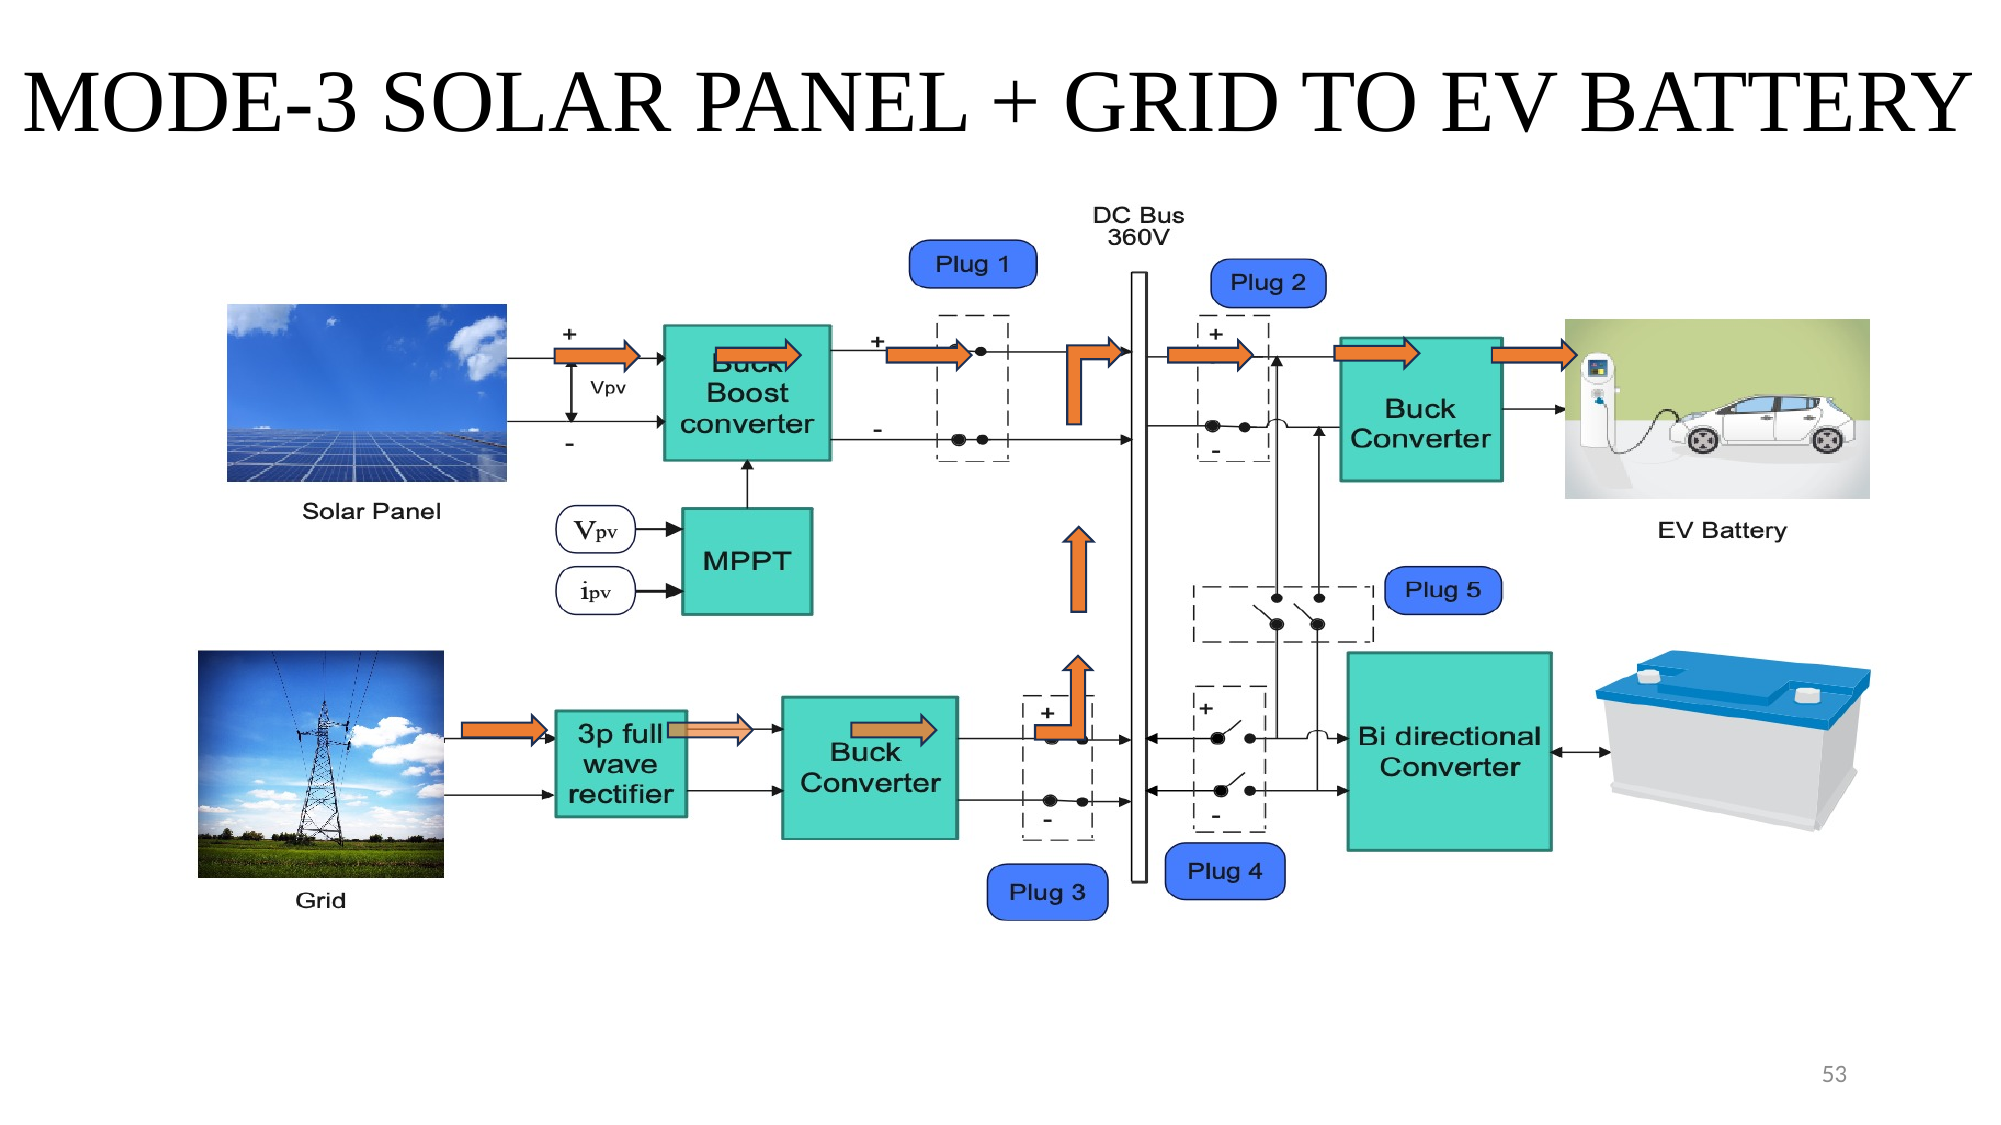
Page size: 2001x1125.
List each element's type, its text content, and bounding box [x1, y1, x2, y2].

picture [151, 164, 1890, 961]
slide_number 53 [1412, 1042, 1863, 1103]
title MODE-3 SOLAR PANEL + GRID TO EV BATTERY [0, 0, 2000, 206]
